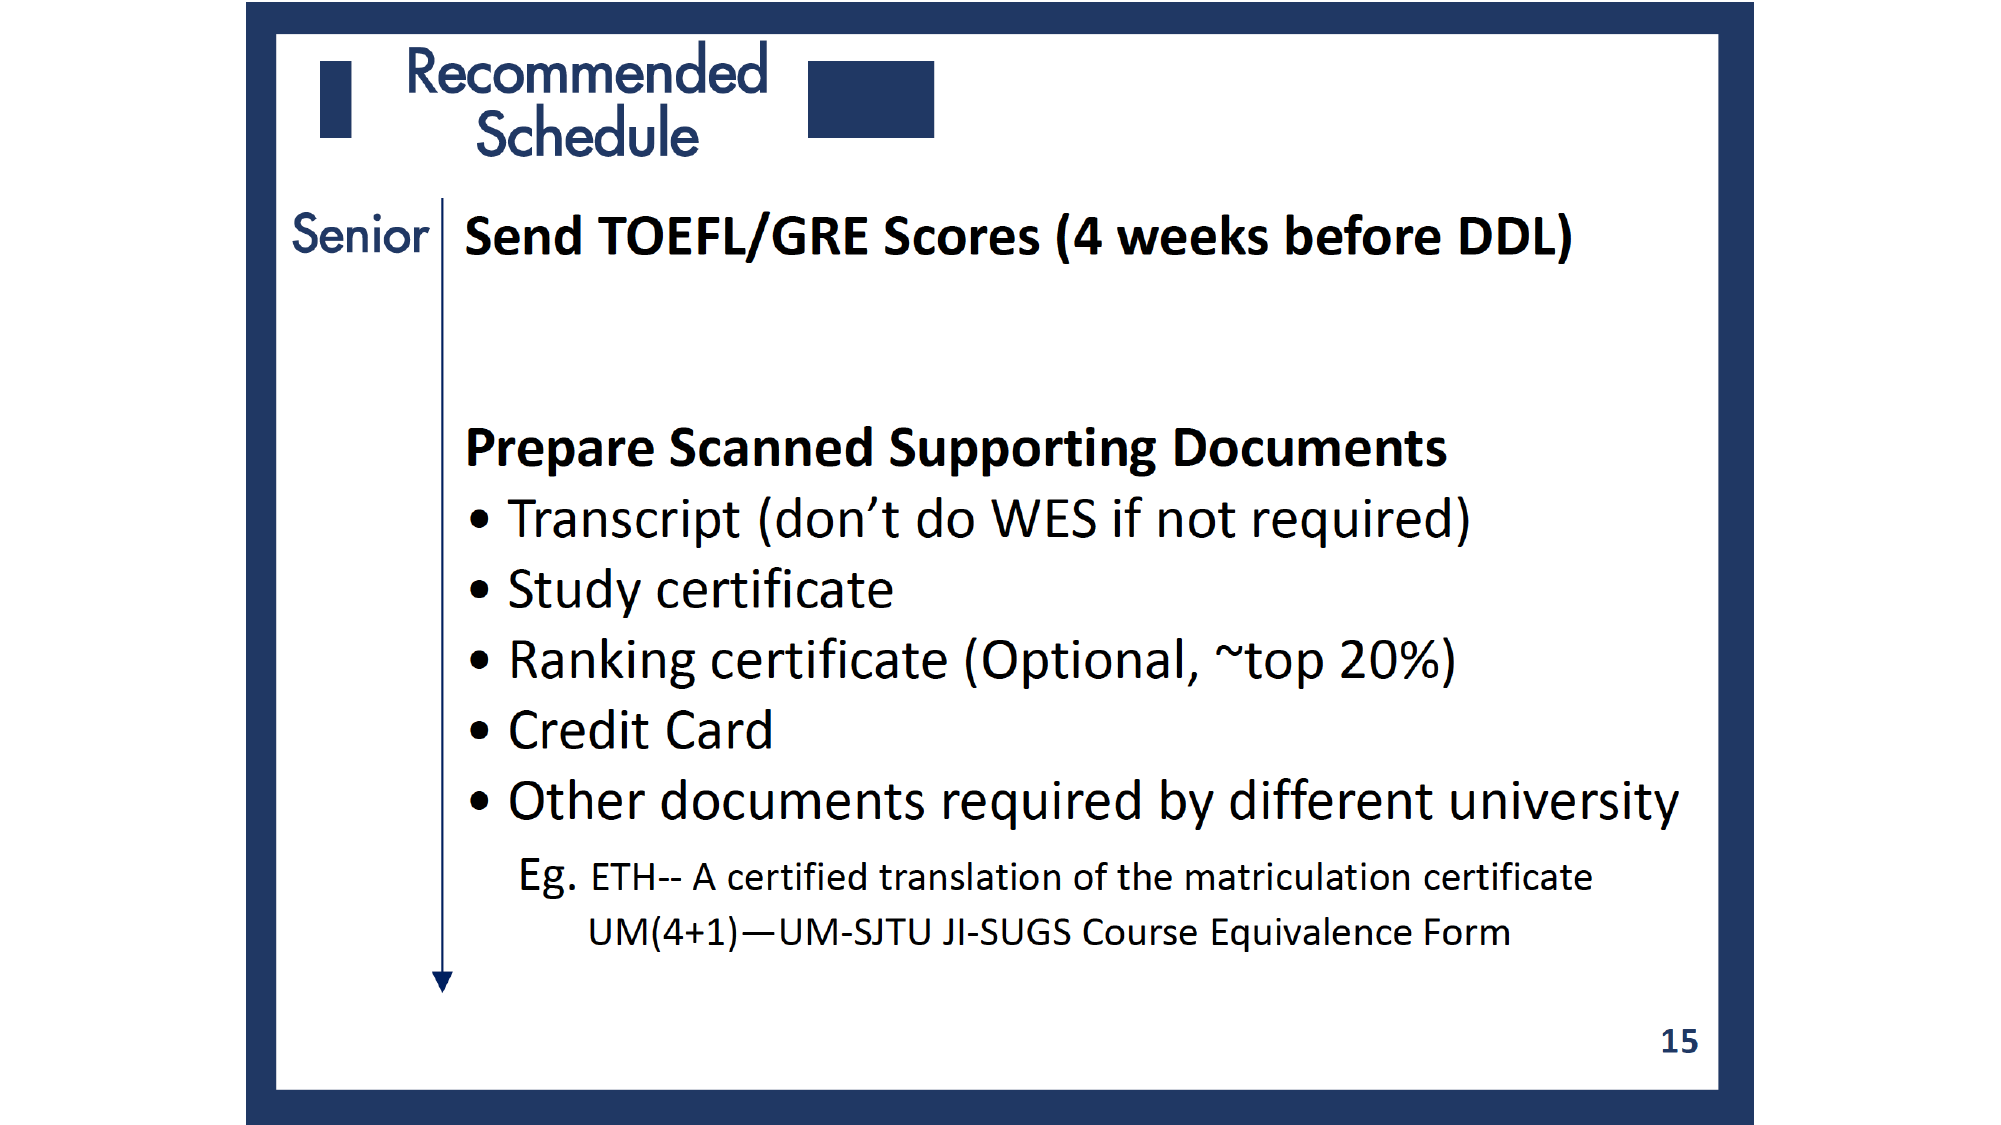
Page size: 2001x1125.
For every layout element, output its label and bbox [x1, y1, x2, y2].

picture [246, 2, 1754, 1125]
